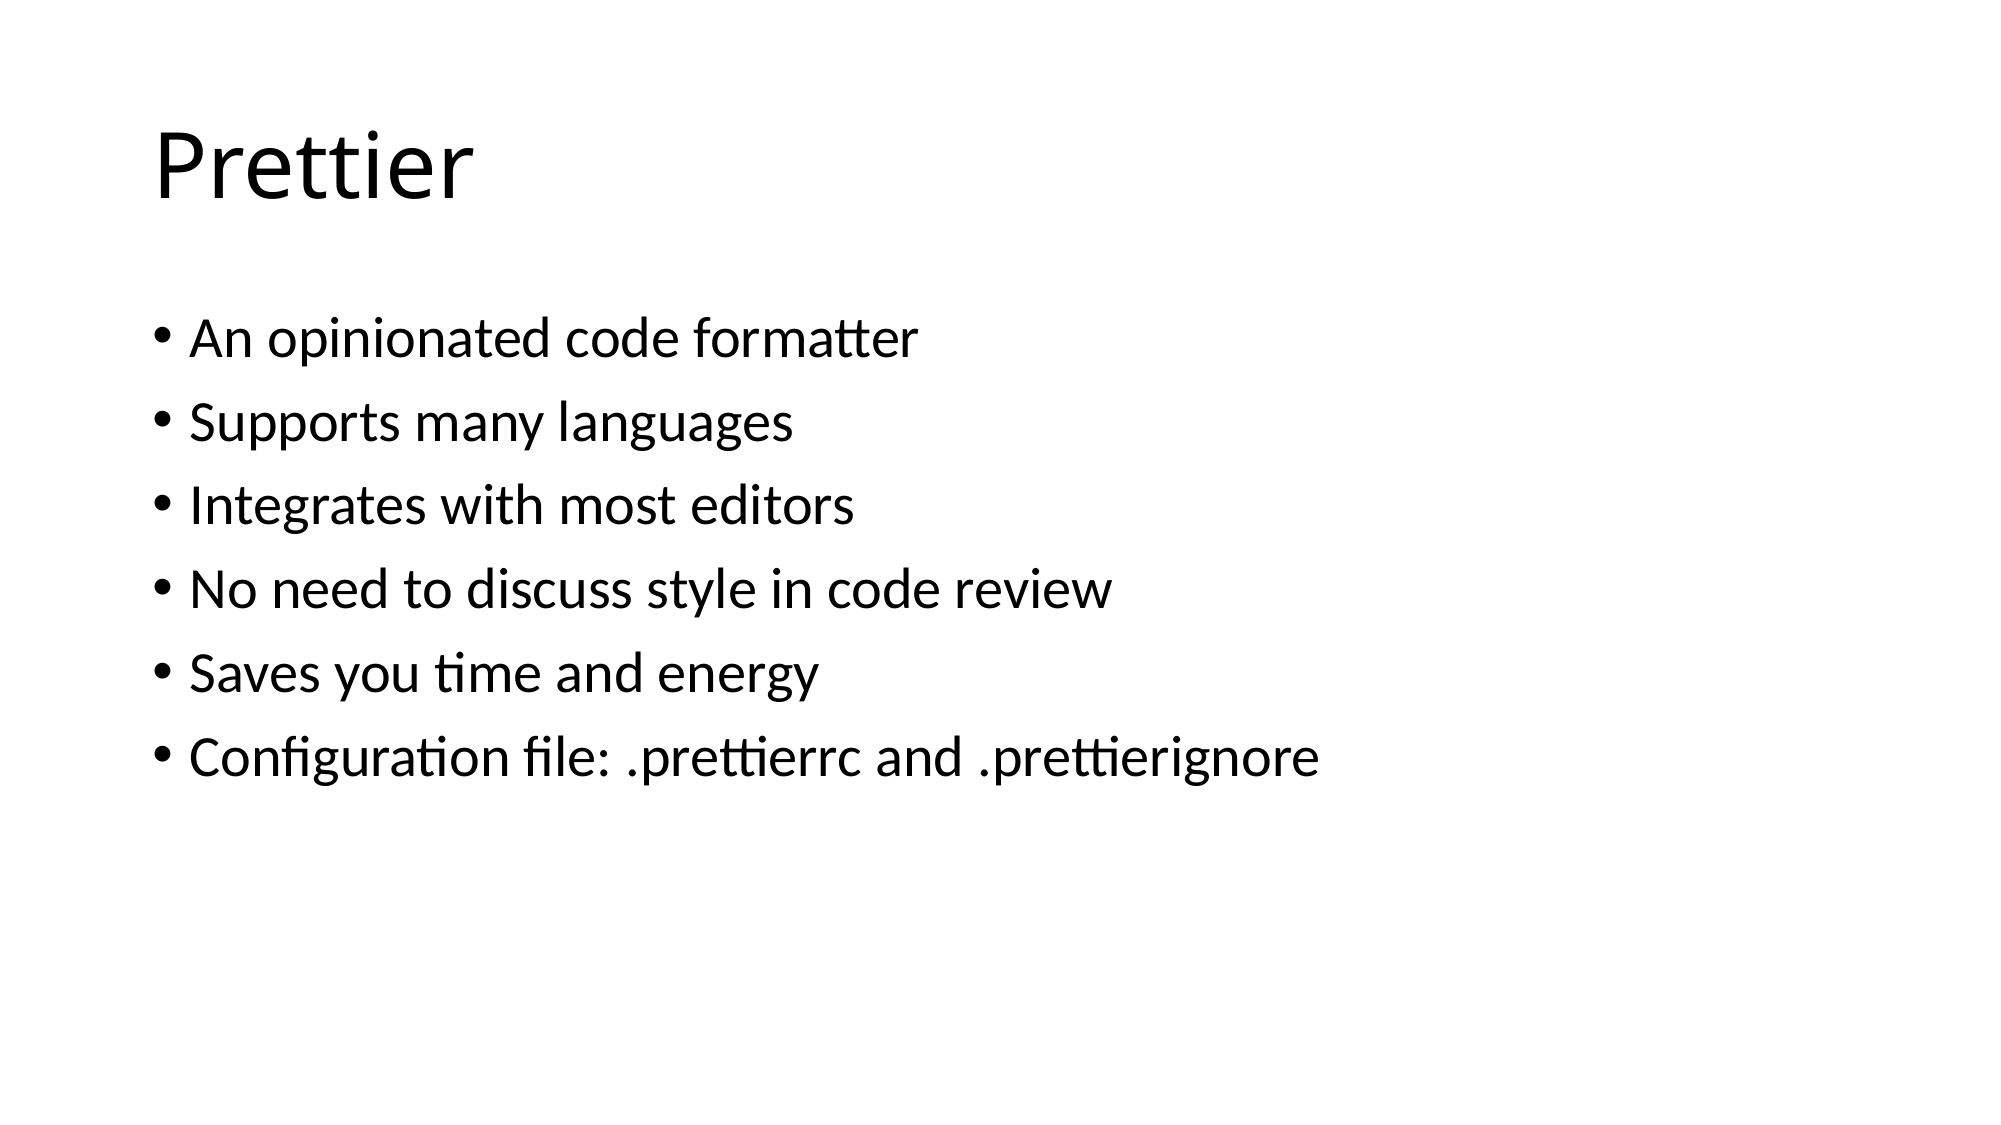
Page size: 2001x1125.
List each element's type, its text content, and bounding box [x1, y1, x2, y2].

title Prettier [137, 59, 1863, 278]
list An opinionated code formatter Supports many languages Integrates with most editors No need to discuss style in code review Saves you time and energy Configuration file: .prettierrc and .prettierignore [137, 299, 1863, 1014]
